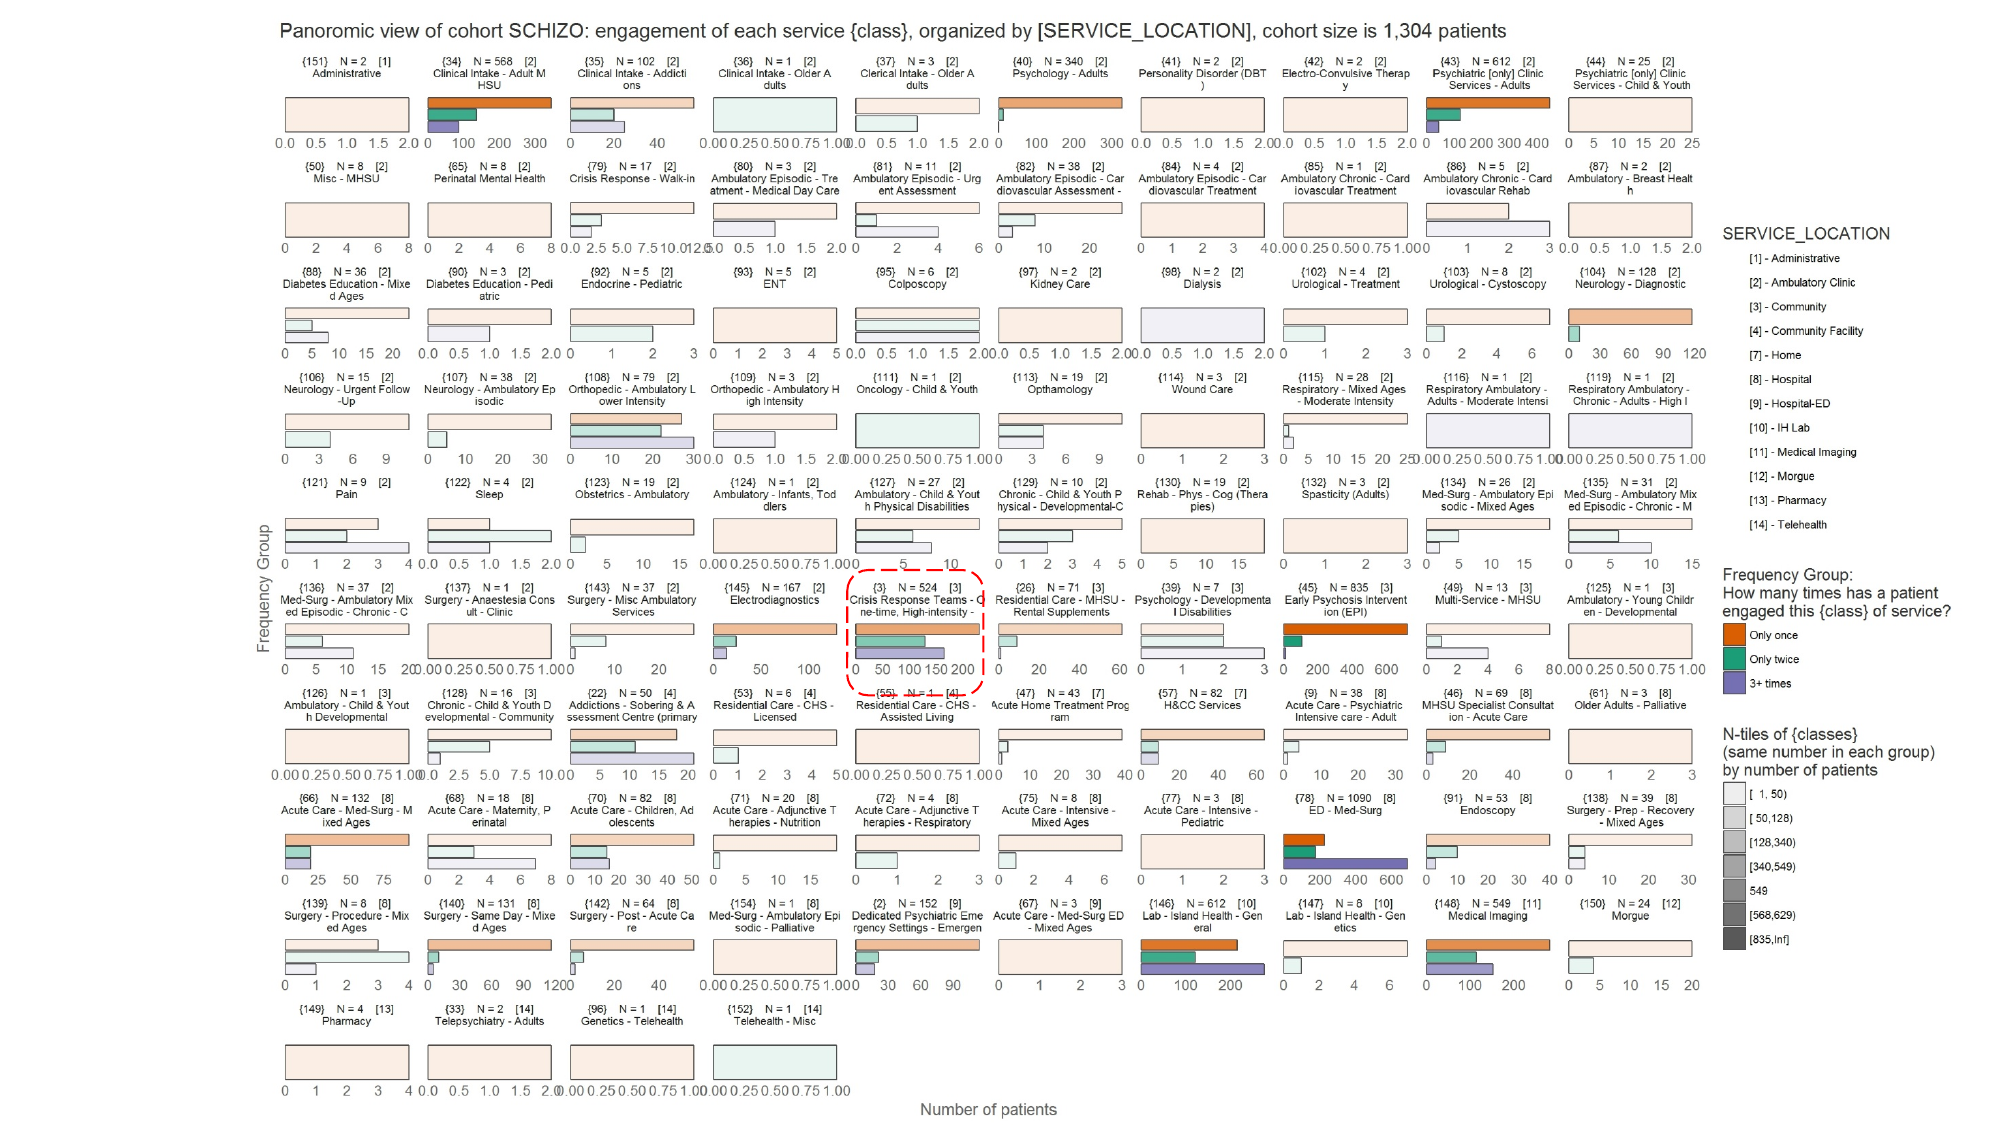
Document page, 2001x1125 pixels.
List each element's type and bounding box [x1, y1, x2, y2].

picture [249, 15, 1966, 1125]
